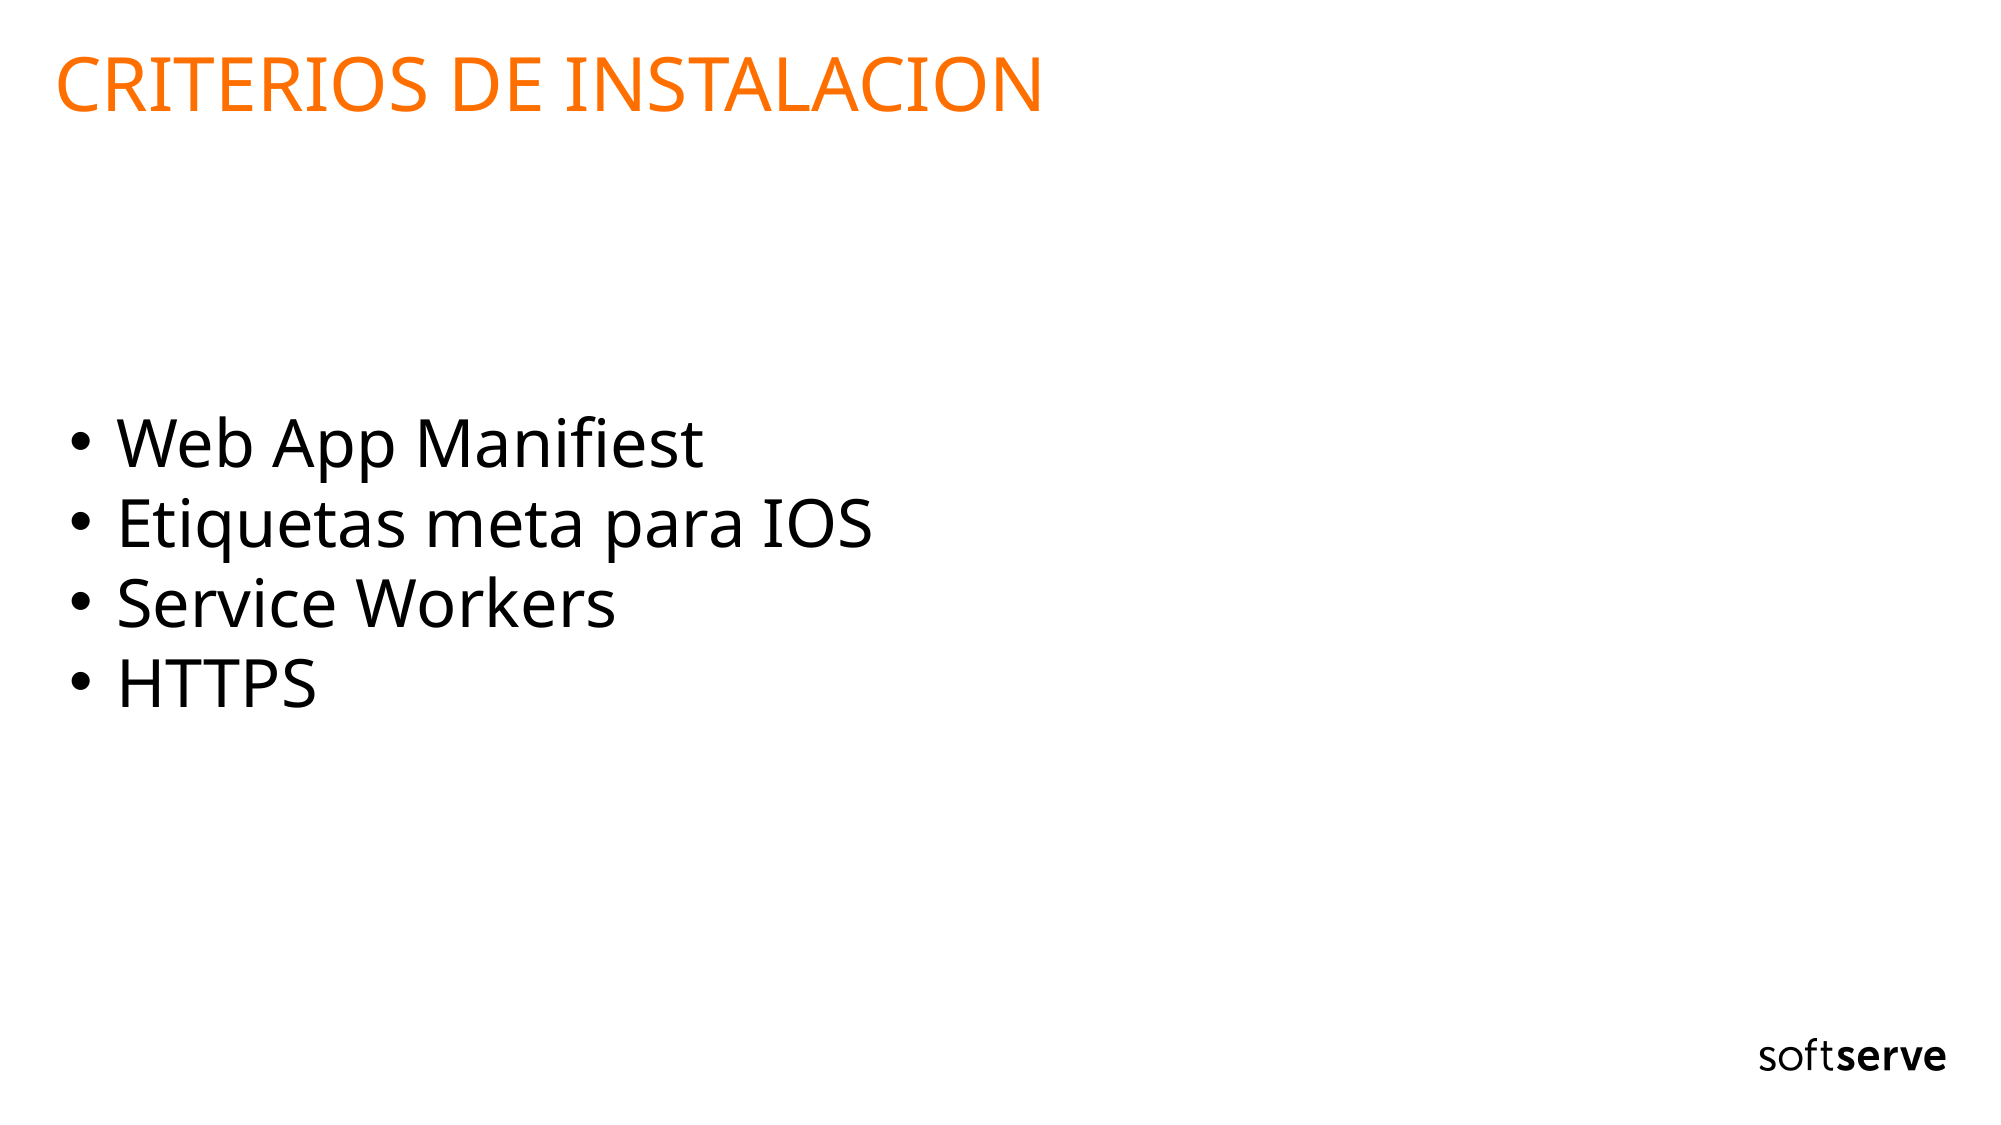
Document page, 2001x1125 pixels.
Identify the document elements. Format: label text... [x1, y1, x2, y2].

title Criterios de instalacion [54, 53, 1939, 147]
text_box Web App Manifiest Etiquetas meta para IOS Service Workers HTTPS [54, 393, 1863, 728]
picture [1759, 1038, 1946, 1071]
